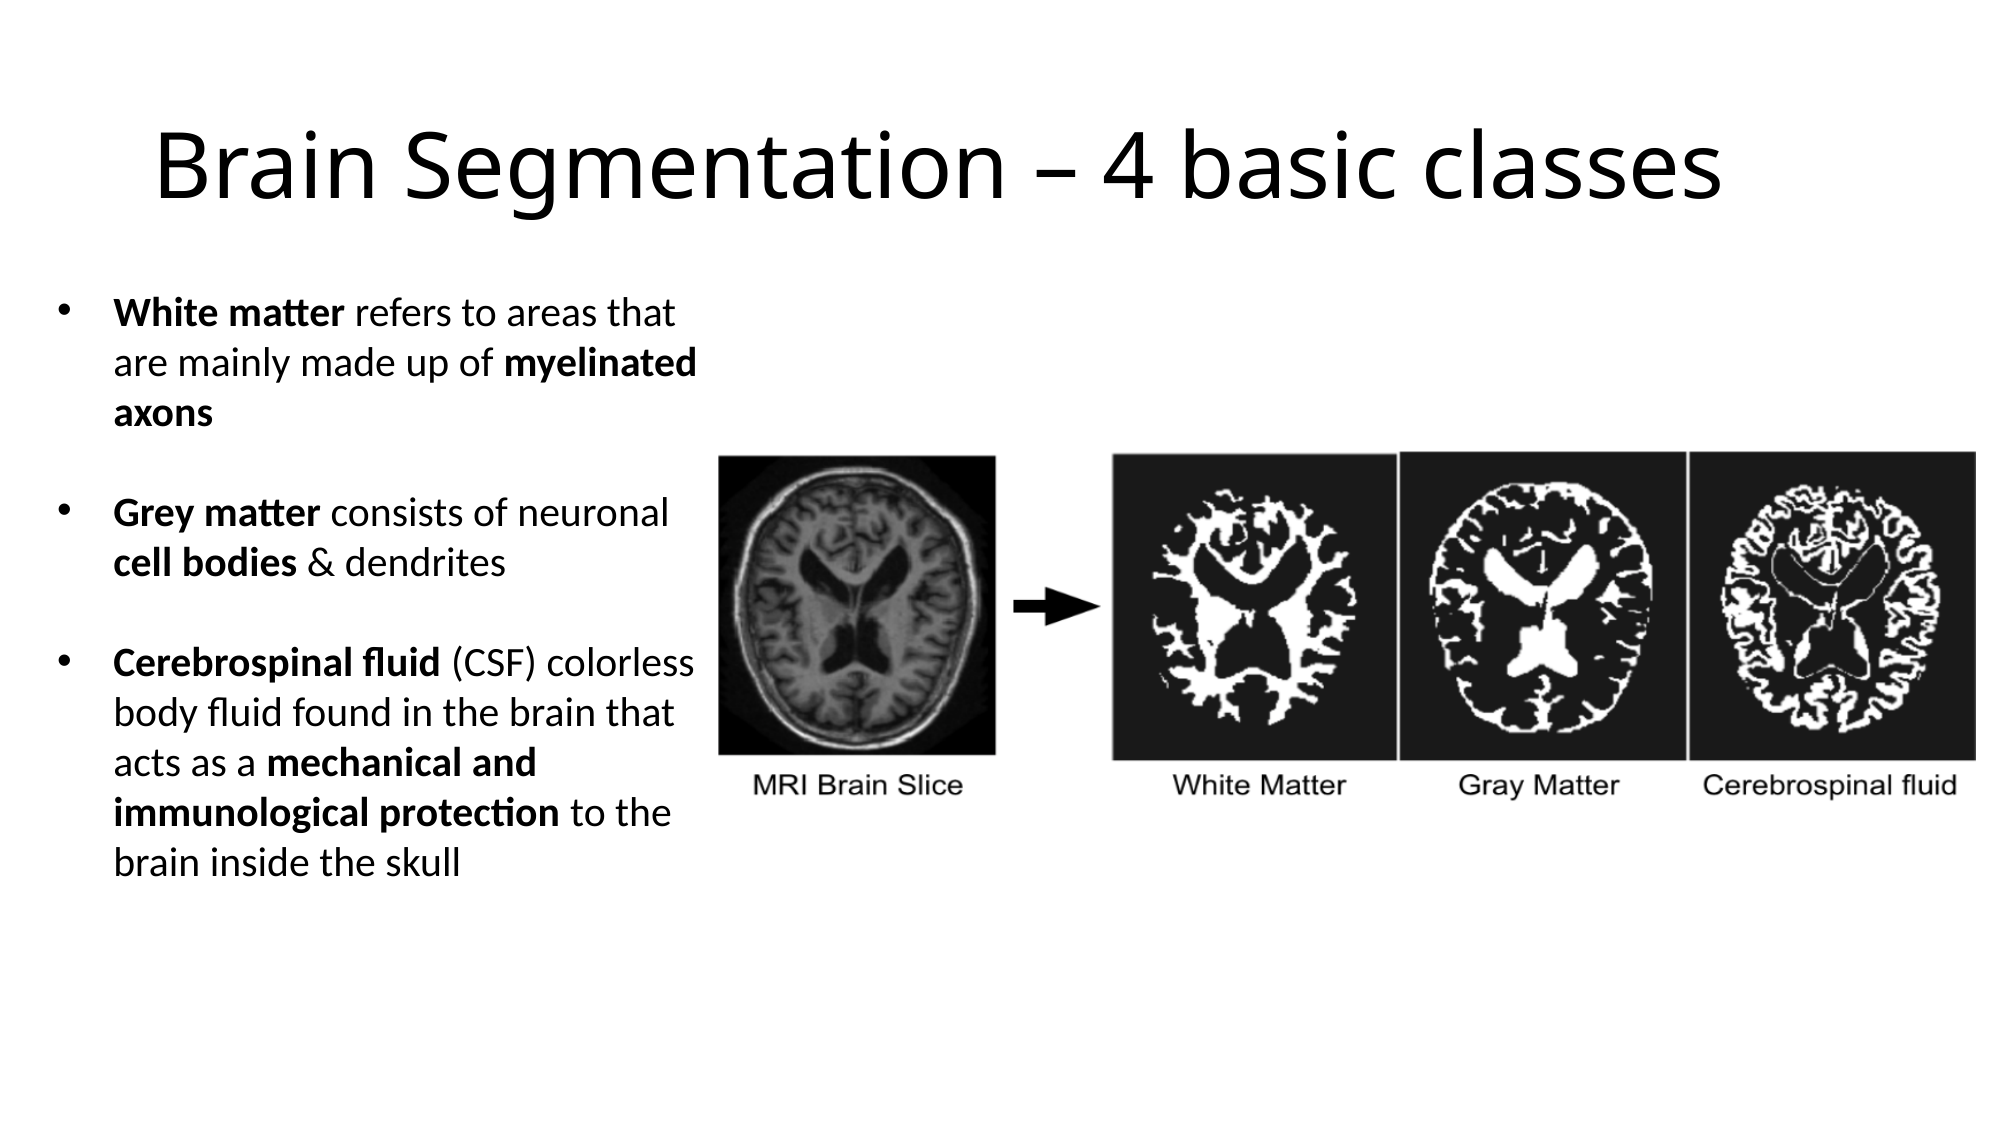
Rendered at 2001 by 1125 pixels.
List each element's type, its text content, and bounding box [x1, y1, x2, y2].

title Brain Segmentation – 4 basic classes [137, 59, 1863, 278]
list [718, 448, 1976, 811]
text_box White matter refers to areas that are mainly made up of myelinated axons Grey matter consists of neuronal cell bodies & dendrites Cerebrospinal fluid (CSF) colorless body fluid found in the brain that acts as a mechanical and immunological protection to the brain inside the skull [42, 277, 719, 893]
